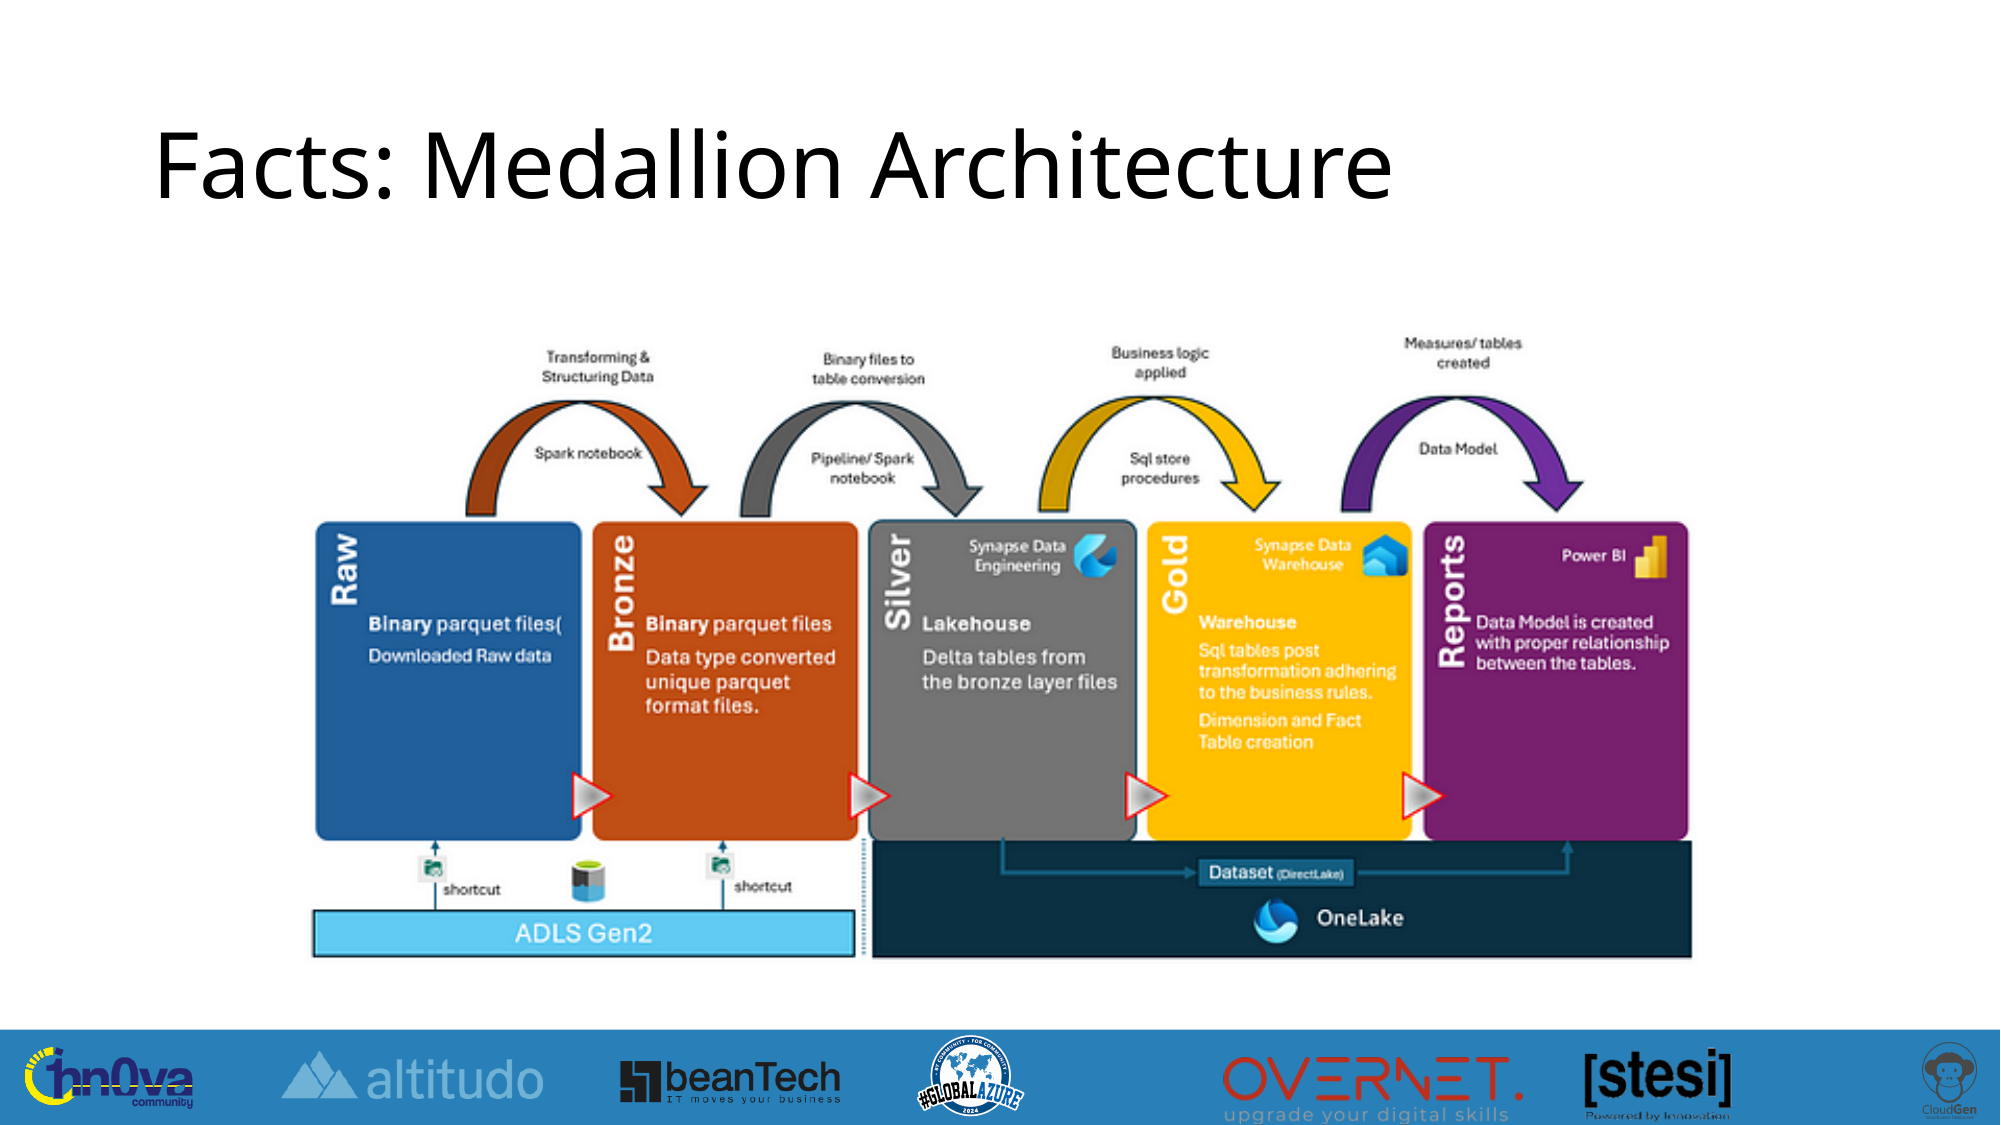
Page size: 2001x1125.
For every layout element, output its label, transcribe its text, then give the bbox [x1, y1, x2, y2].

title Facts: Medallion Architecture [137, 59, 1863, 278]
picture [1206, 1027, 1751, 1125]
picture [264, 1026, 864, 1125]
picture [1912, 1034, 1985, 1125]
picture [905, 1030, 1028, 1125]
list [270, 309, 1730, 1004]
picture [22, 1042, 199, 1114]
